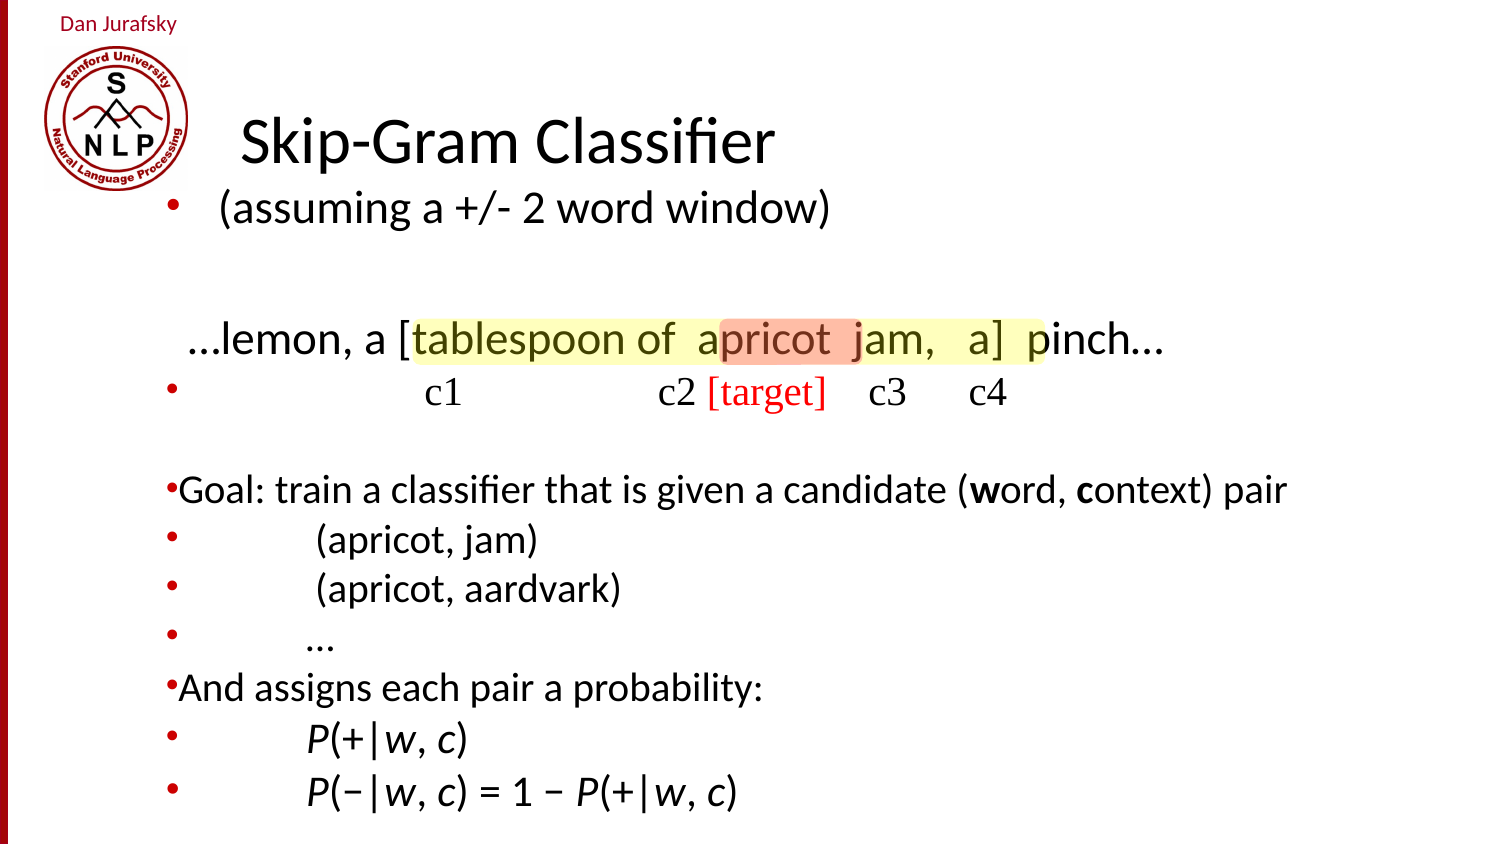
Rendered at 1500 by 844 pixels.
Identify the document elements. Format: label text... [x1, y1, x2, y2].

text_box [856, 318, 1046, 365]
text_box [719, 318, 863, 365]
title Skip-Gram Classifier [225, 62, 1450, 168]
picture [44, 46, 188, 191]
text_box [412, 318, 725, 365]
list (assuming a +/- 2 word window) …lemon, a [tablespoon of apricot jam, a] pinch… c1 c2 [target] c3 c4 Goal: train a classifier that is given a candidate (word, context) pair (apricot, jam) (apricot, aardvark) … And assigns each pair a probability: P(+|w, c) P(−|w, c) = 1 − P(+|w, c) [150, 168, 1500, 825]
